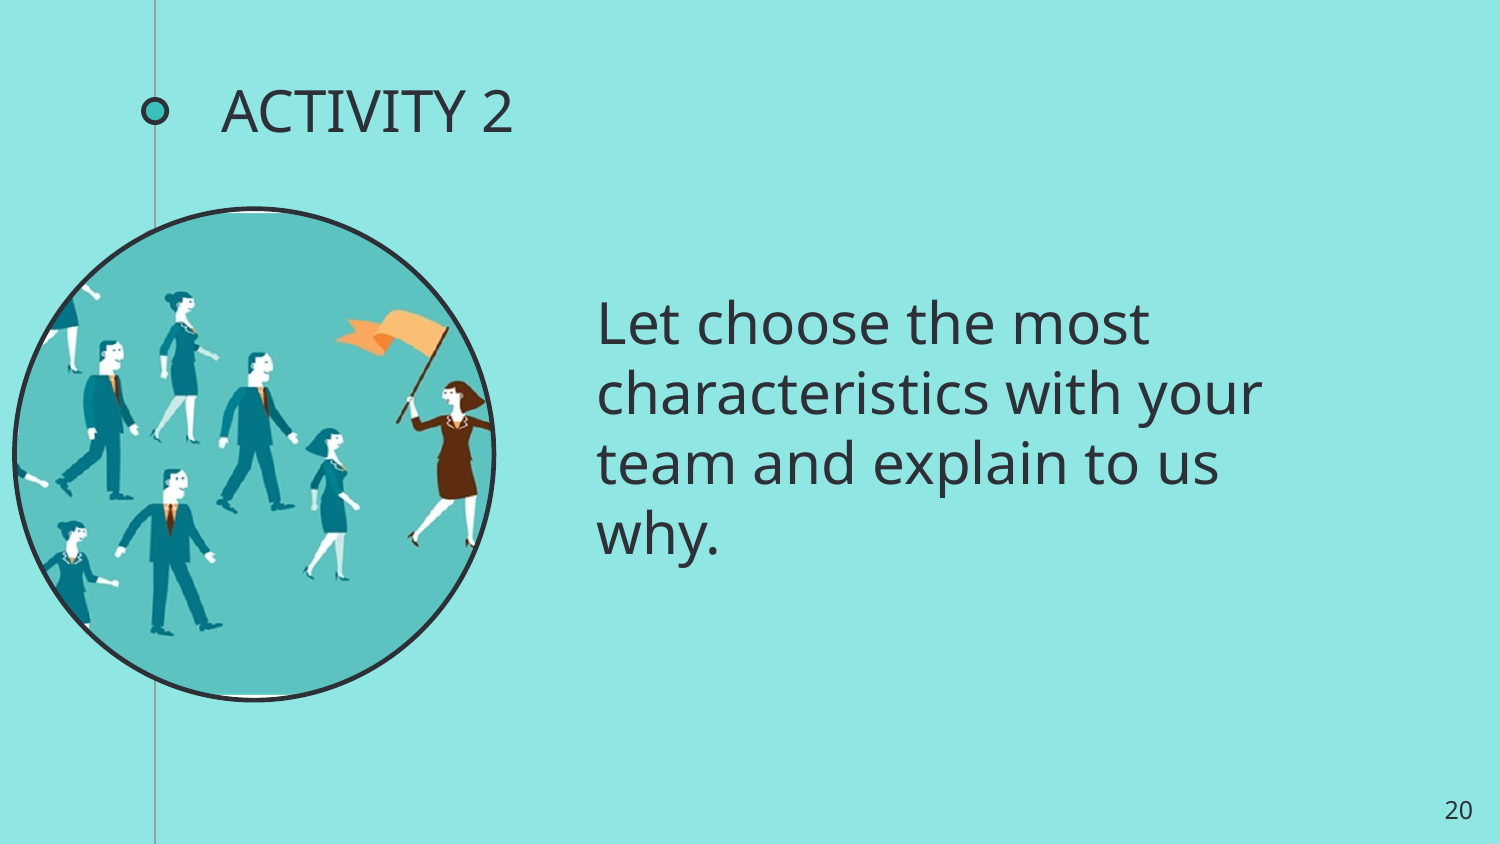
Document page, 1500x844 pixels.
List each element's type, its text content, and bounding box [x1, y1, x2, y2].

slide_number 20 [1398, 779, 1489, 832]
picture [14, 208, 495, 701]
list Let choose the most characteristics with your team and explain to us why. [581, 319, 1370, 616]
title ACTIVITY 2 [206, 103, 1332, 160]
